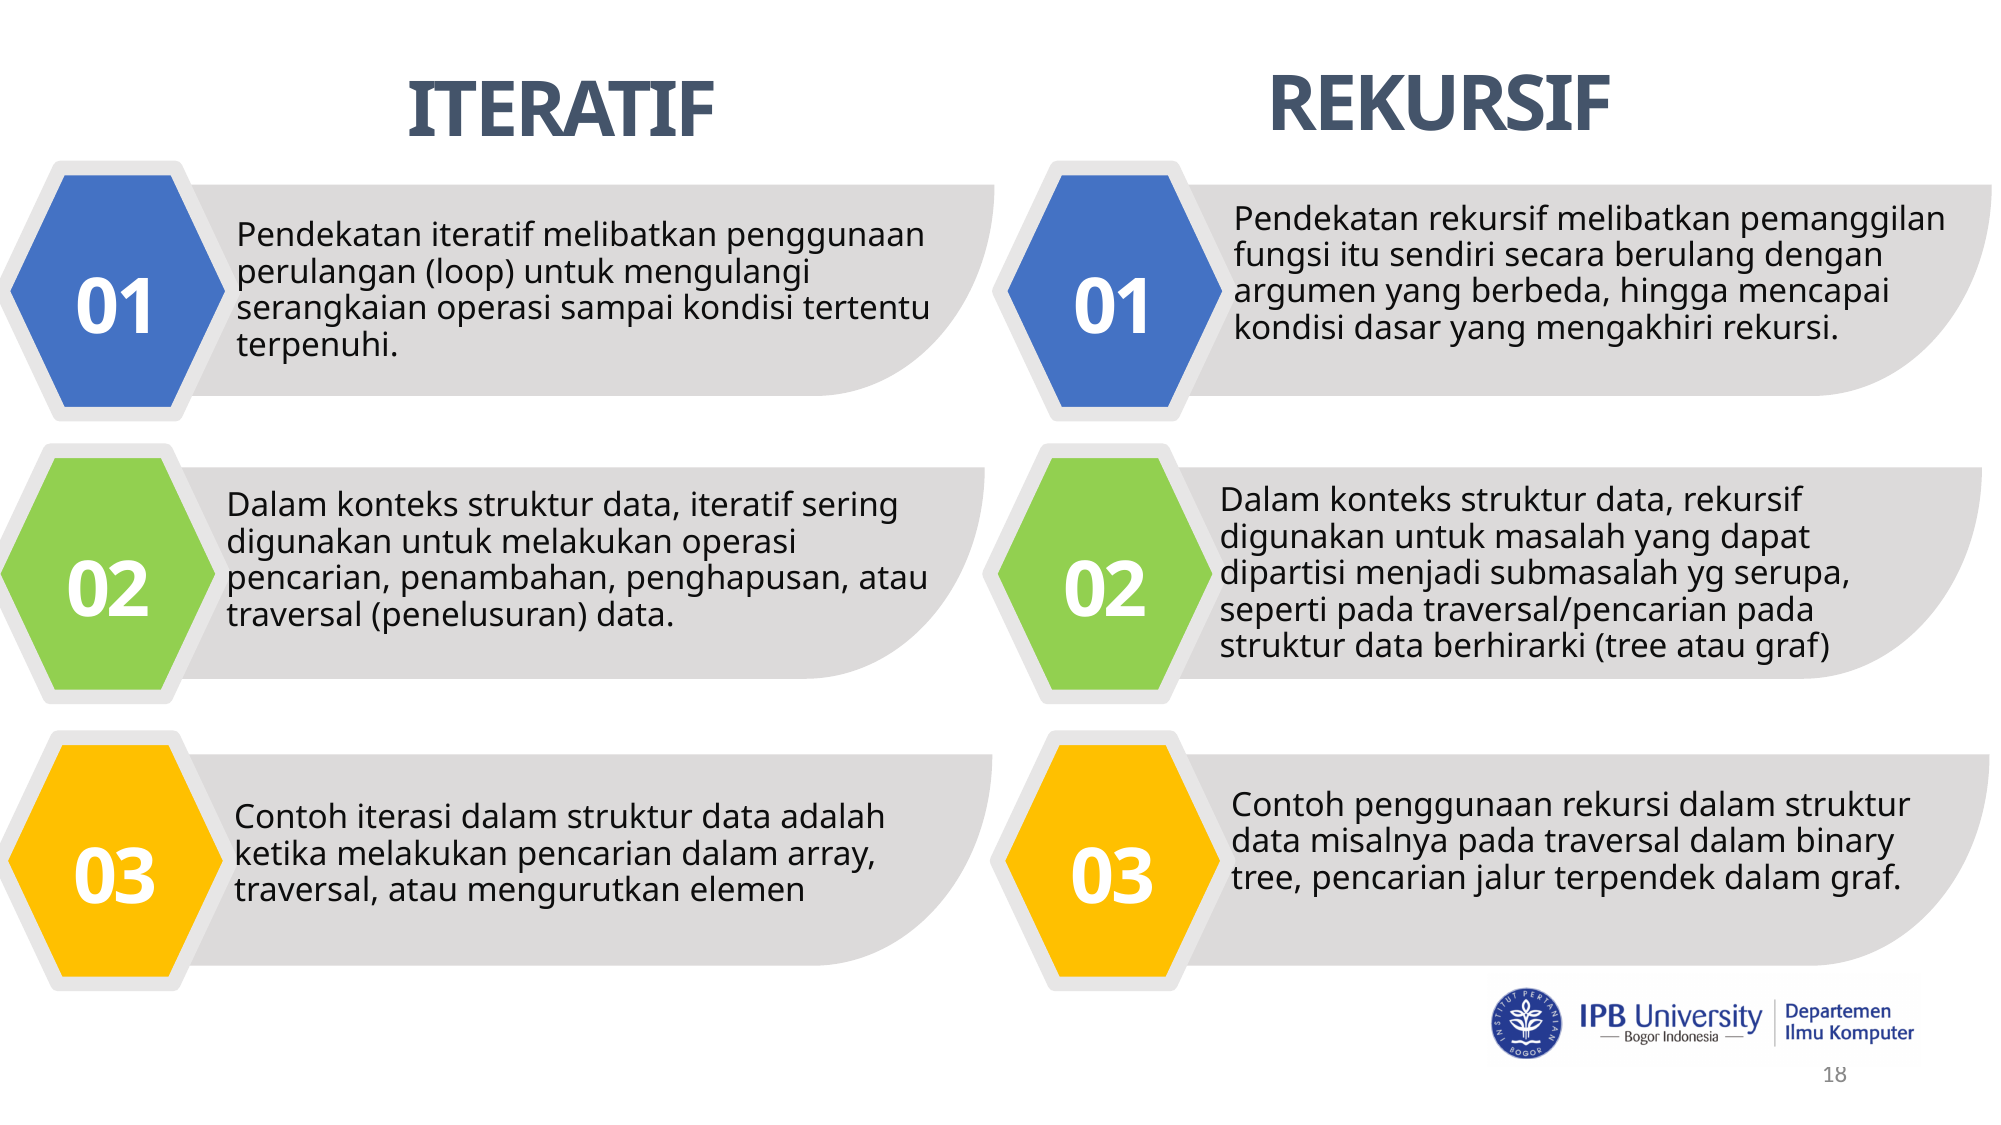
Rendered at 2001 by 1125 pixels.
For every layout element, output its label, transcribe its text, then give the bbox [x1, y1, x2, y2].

text_box 02 [34, 526, 182, 639]
text_box [183, 889, 929, 966]
text_box Dalam konteks struktur data, iteratif sering digunakan untuk melakukan operasi pencarian, penambahan, penghapusan, atau traversal (penelusuran) data. [211, 479, 964, 641]
text_box [2, 168, 221, 415]
text_box 18 [1412, 1042, 1863, 1103]
text_box [1179, 754, 1990, 855]
text_box 03 [1039, 813, 1187, 926]
text_box [1180, 889, 1937, 966]
text_box [182, 754, 993, 855]
text_box [175, 603, 908, 679]
text_box ITERATIF [130, 46, 995, 160]
text_box 02 [1032, 526, 1180, 639]
text_box Pendekatan iteratif melibatkan penggunaan perulangan (loop) untuk mengulangi serangkaian operasi sampai kondisi tertentu terpenuhi. [221, 209, 973, 370]
text_box [0, 450, 211, 697]
text_box Contoh penggunaan rekursi dalam struktur data misalnya pada traversal dalam binary tree, pencarian jalur terpendek dalam graf. [1216, 779, 1968, 904]
text_box Contoh iterasi dalam struktur data adalah ketika melakukan pencarian dalam array, traversal, atau mengurutkan elemen [219, 791, 971, 916]
text_box Dalam konteks struktur data, rekursif digunakan untuk masalah yang dapat dipartisi menjadi submasalah yg serupa, seperti pada traversal/pencarian pada struktur data berhirarki (tree atau graf) [1204, 474, 1957, 672]
text_box 03 [42, 813, 190, 926]
text_box [0, 737, 219, 984]
text_box [1171, 467, 1982, 575]
text_box [1172, 612, 1848, 679]
text_box [989, 450, 1204, 697]
text_box [184, 184, 995, 285]
text_box [174, 467, 985, 566]
text_box 01 [44, 243, 192, 357]
text_box Pendekatan rekursif melibatkan pemanggilan fungsi itu sendiri secara berulang dengan argumen yang berbeda, hingga mencapai kondisi dasar yang mengakhiri rekursi. [1218, 192, 1971, 354]
text_box REKURSIF [1008, 40, 1873, 154]
text_box [1182, 320, 1920, 396]
text_box 01 [1041, 243, 1189, 357]
text_box [1181, 184, 1992, 284]
picture [1487, 973, 1921, 1067]
text_box [999, 168, 1218, 415]
text_box [185, 320, 901, 396]
text_box [997, 737, 1216, 984]
